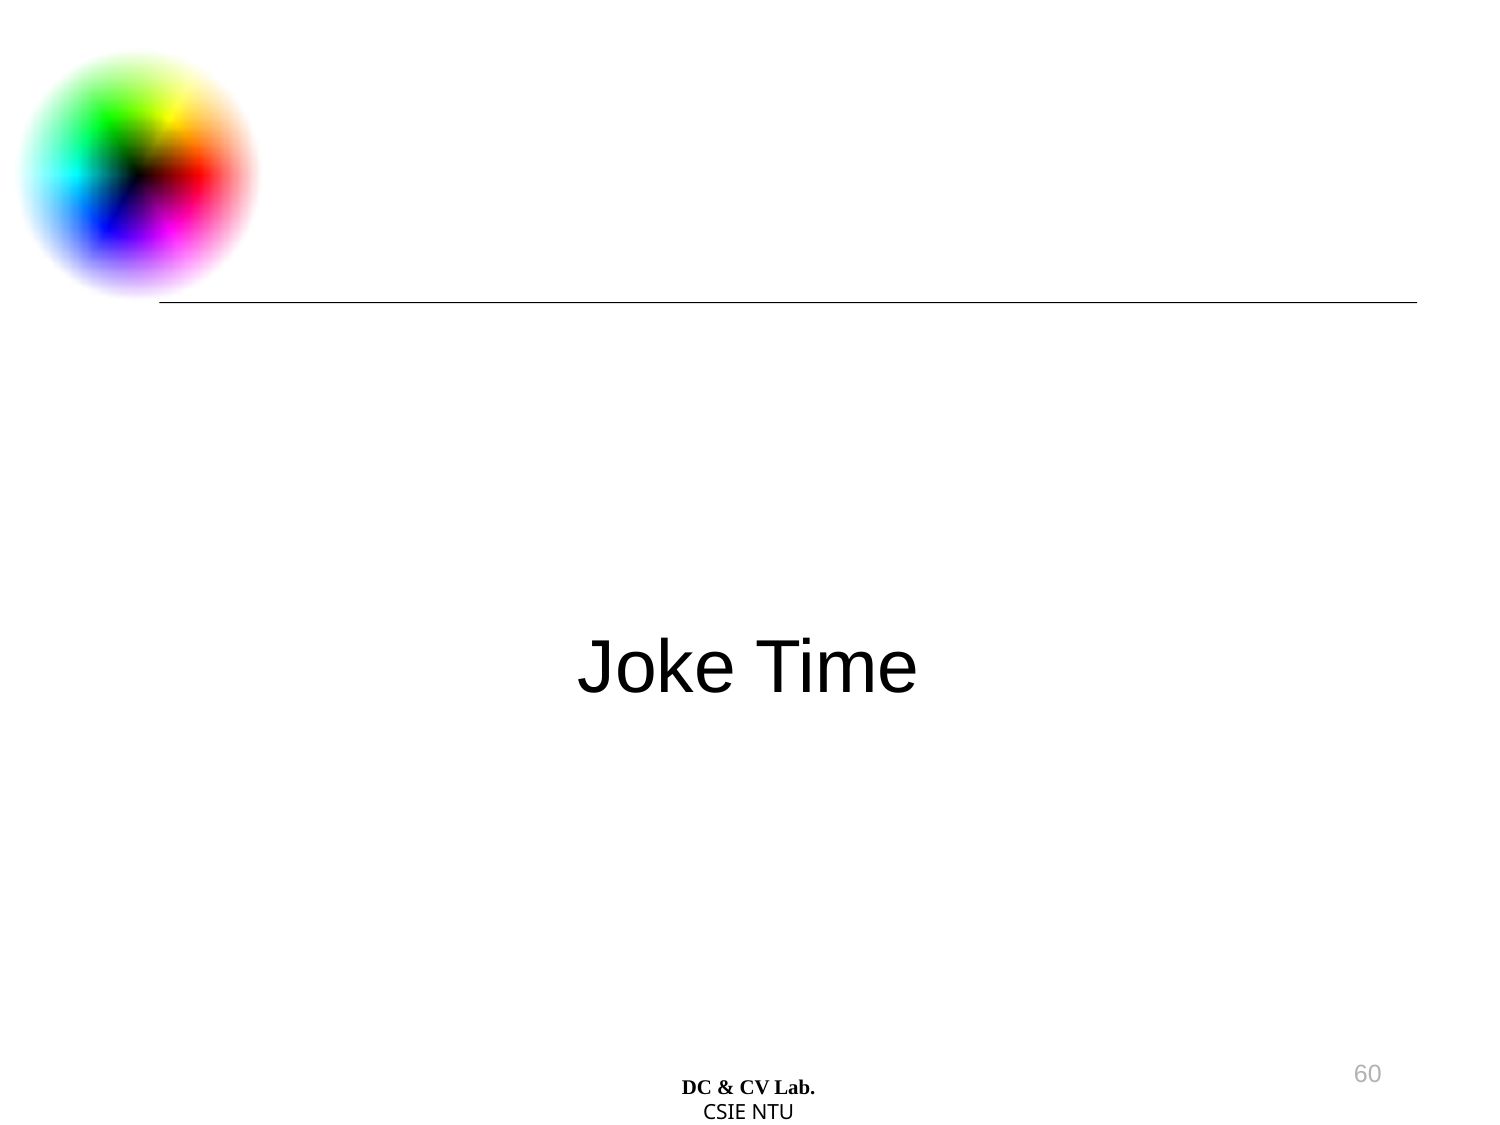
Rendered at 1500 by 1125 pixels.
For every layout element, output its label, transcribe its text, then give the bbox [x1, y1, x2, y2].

picture [0, 42, 272, 318]
footer DC & CV Lab. CSIE NTU [511, 1066, 987, 1125]
text_box Joke Time [373, 609, 1124, 715]
slide_number 60 [1059, 1042, 1397, 1103]
